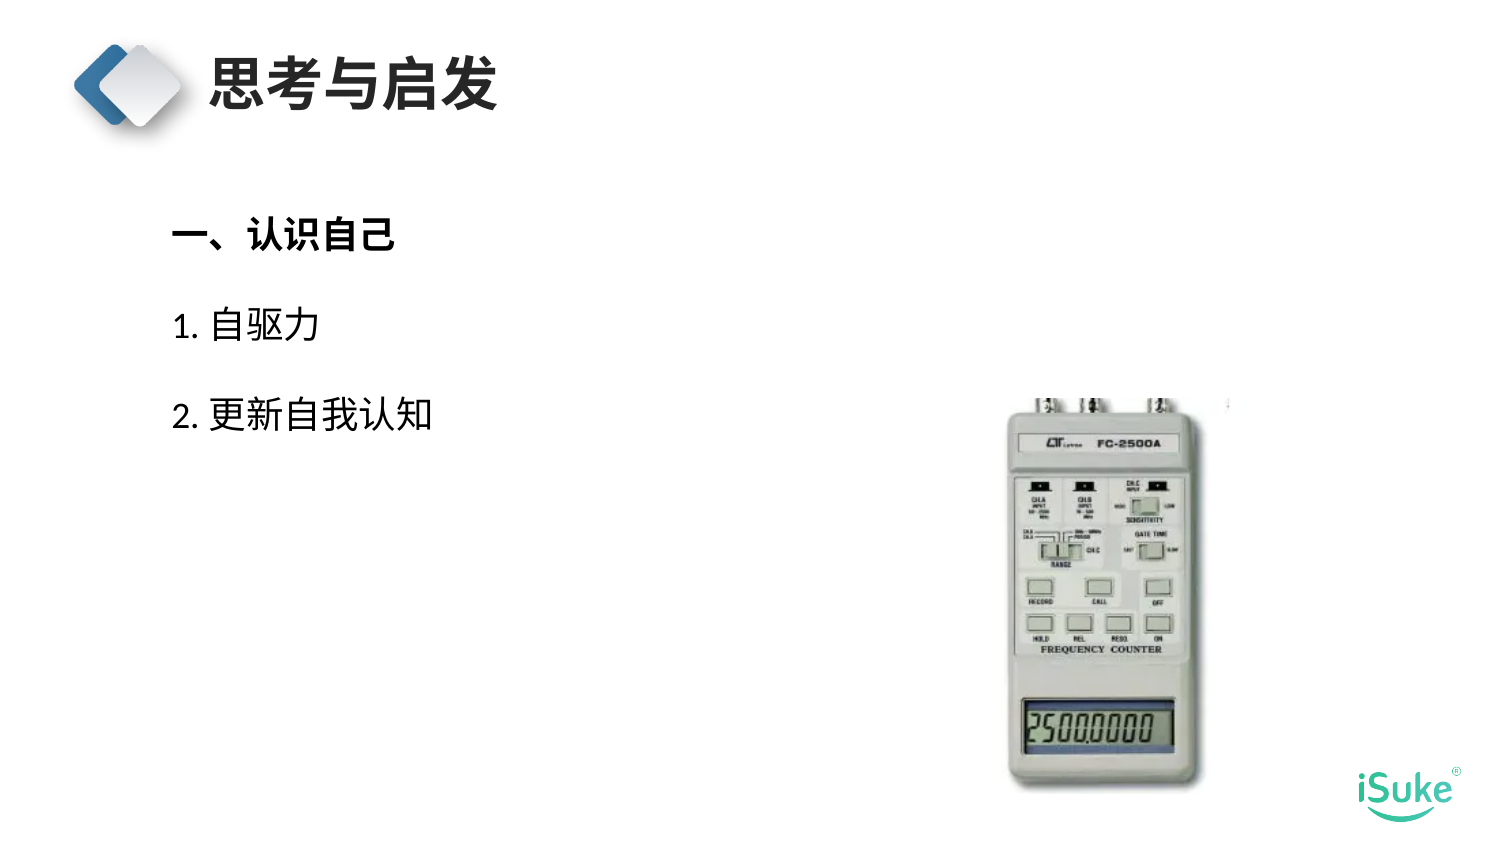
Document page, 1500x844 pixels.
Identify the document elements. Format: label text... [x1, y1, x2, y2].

picture [931, 398, 1256, 794]
text_box 一、认识自己 1.自驱力 2.更新自我认知 [156, 203, 1255, 652]
picture [89, 35, 190, 136]
picture [1352, 764, 1463, 824]
text_box 思考与启发 [195, 41, 510, 123]
